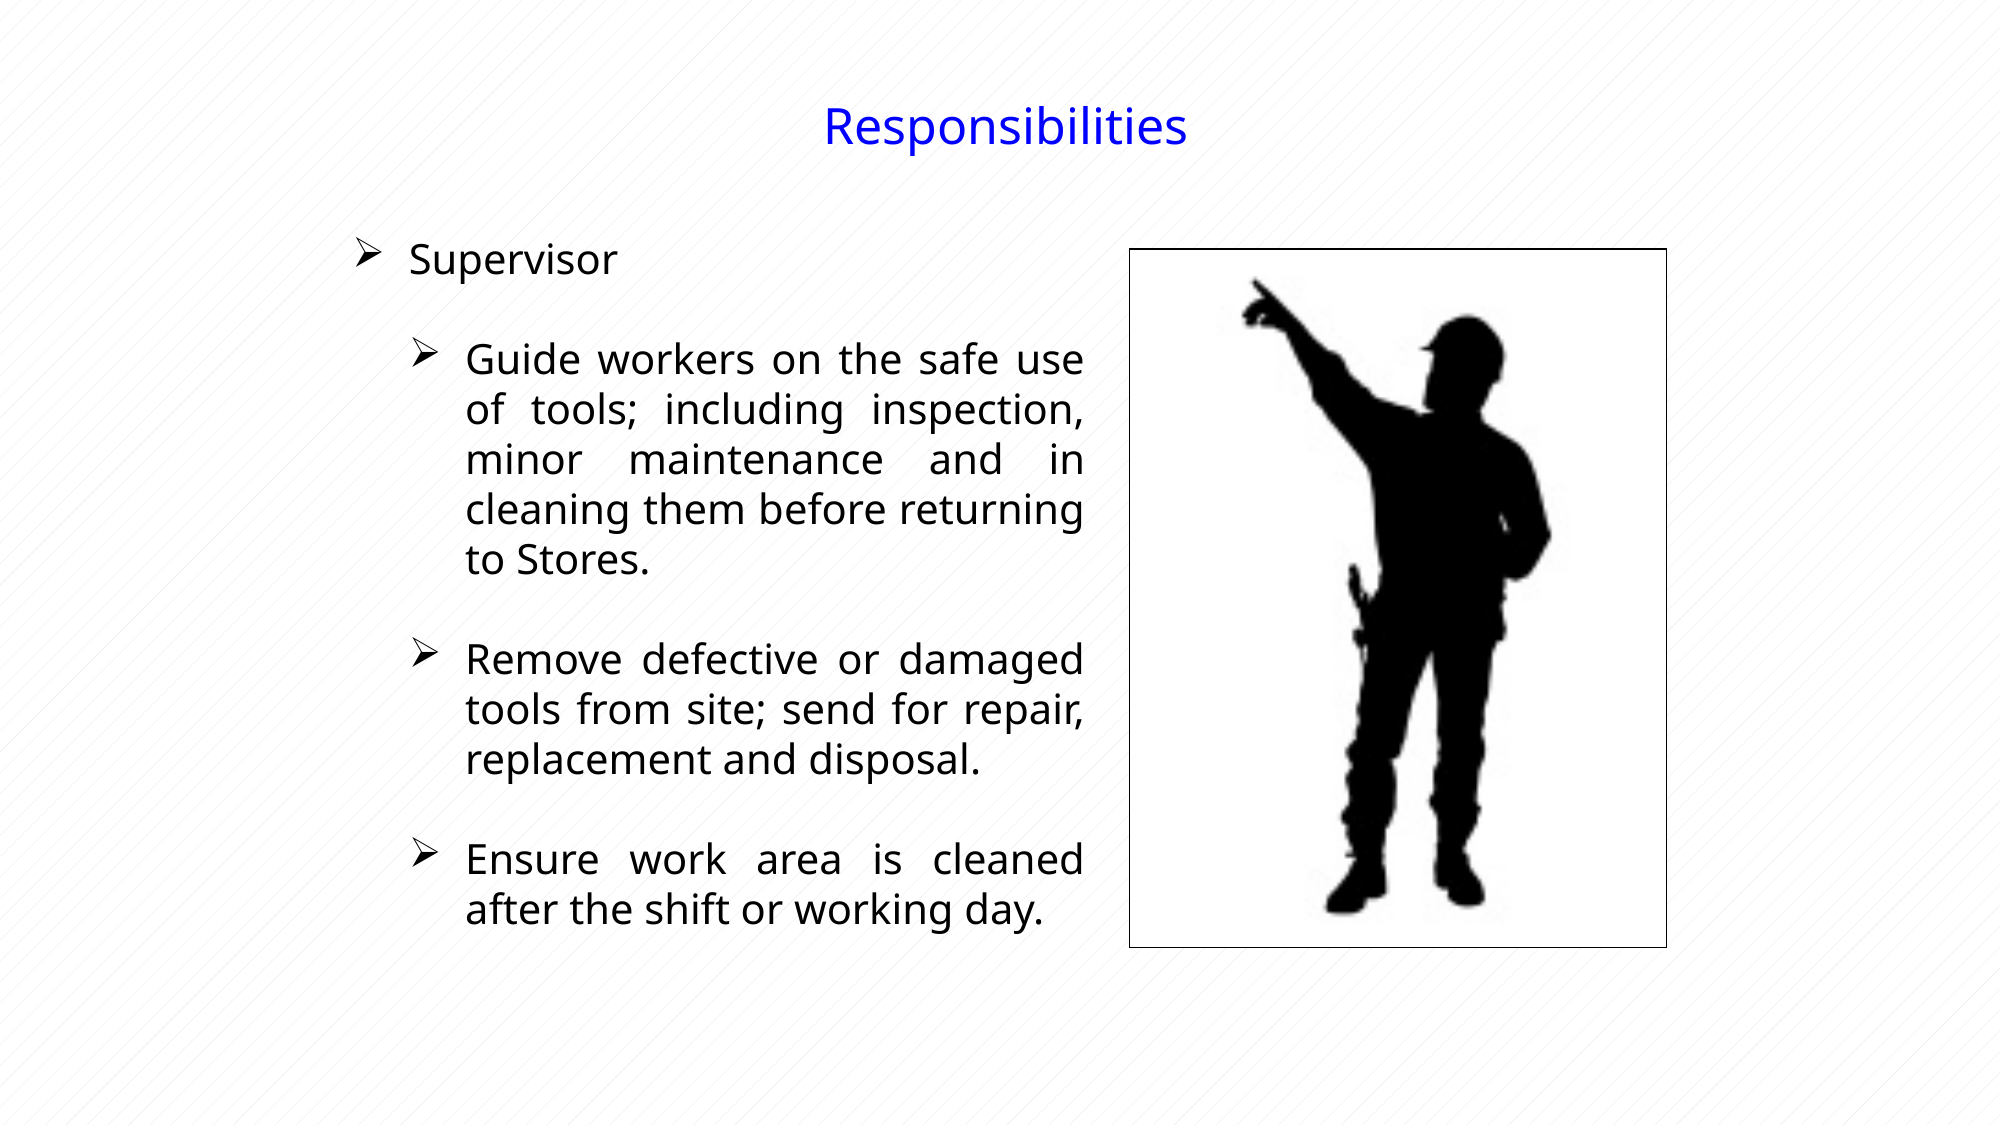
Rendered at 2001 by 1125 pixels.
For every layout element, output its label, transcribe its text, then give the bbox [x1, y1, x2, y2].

text_box Responsibilities [299, 87, 1713, 163]
text_box Supervisor Guide workers on the safe use of tools; including inspection, minor maintenance and in cleaning them before returning to Stores. Remove defective or damaged tools from site; send for repair, replacement and disposal. Ensure work area is cleaned after the shift or working day. [337, 224, 1100, 991]
picture [1130, 249, 1666, 947]
